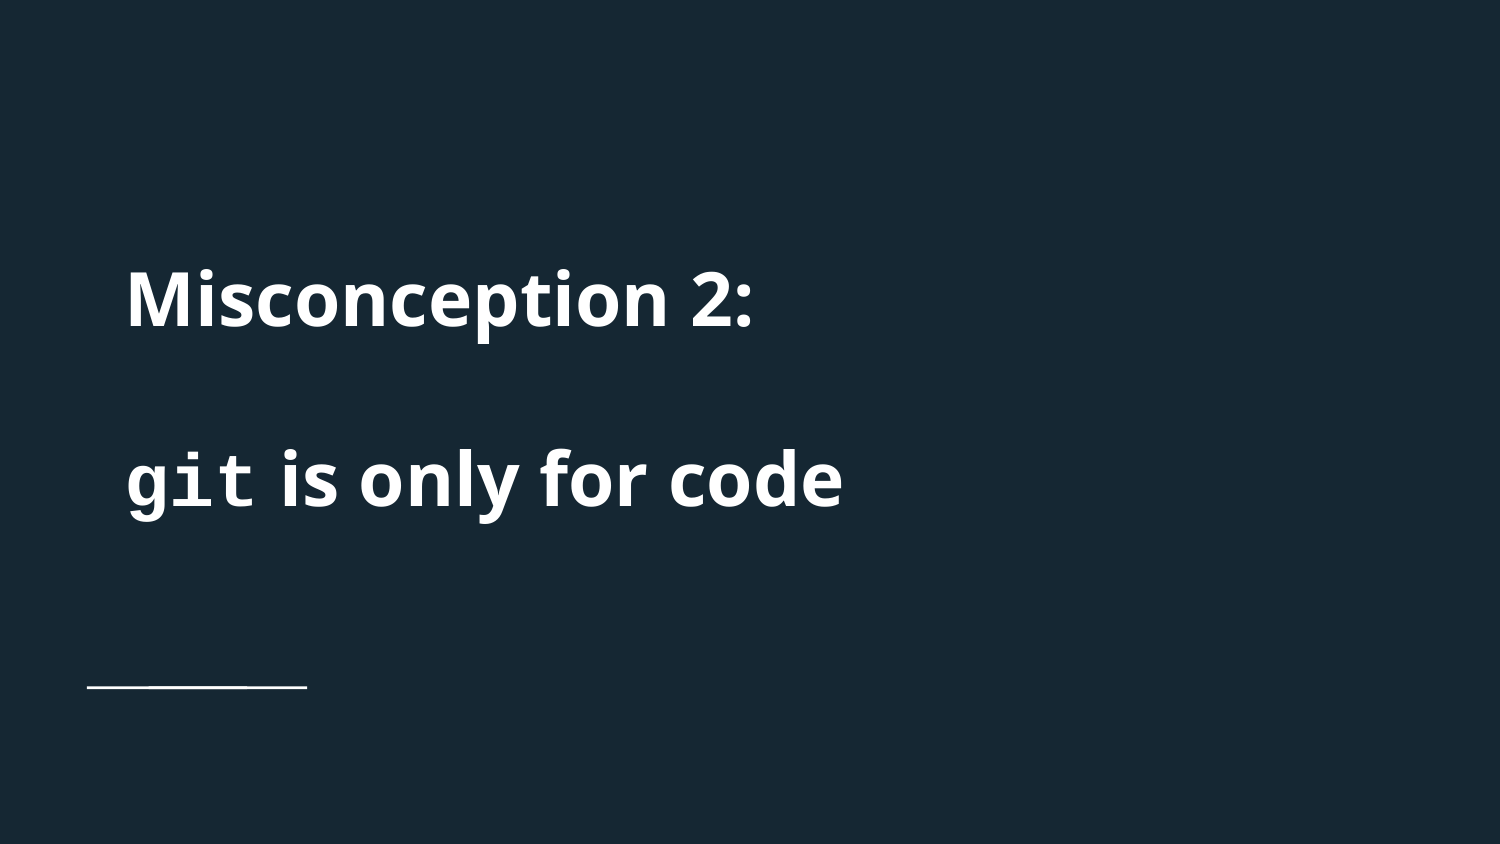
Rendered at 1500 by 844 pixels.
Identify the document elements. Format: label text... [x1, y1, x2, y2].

title Misconception 2: git is only for code [109, 141, 1465, 632]
